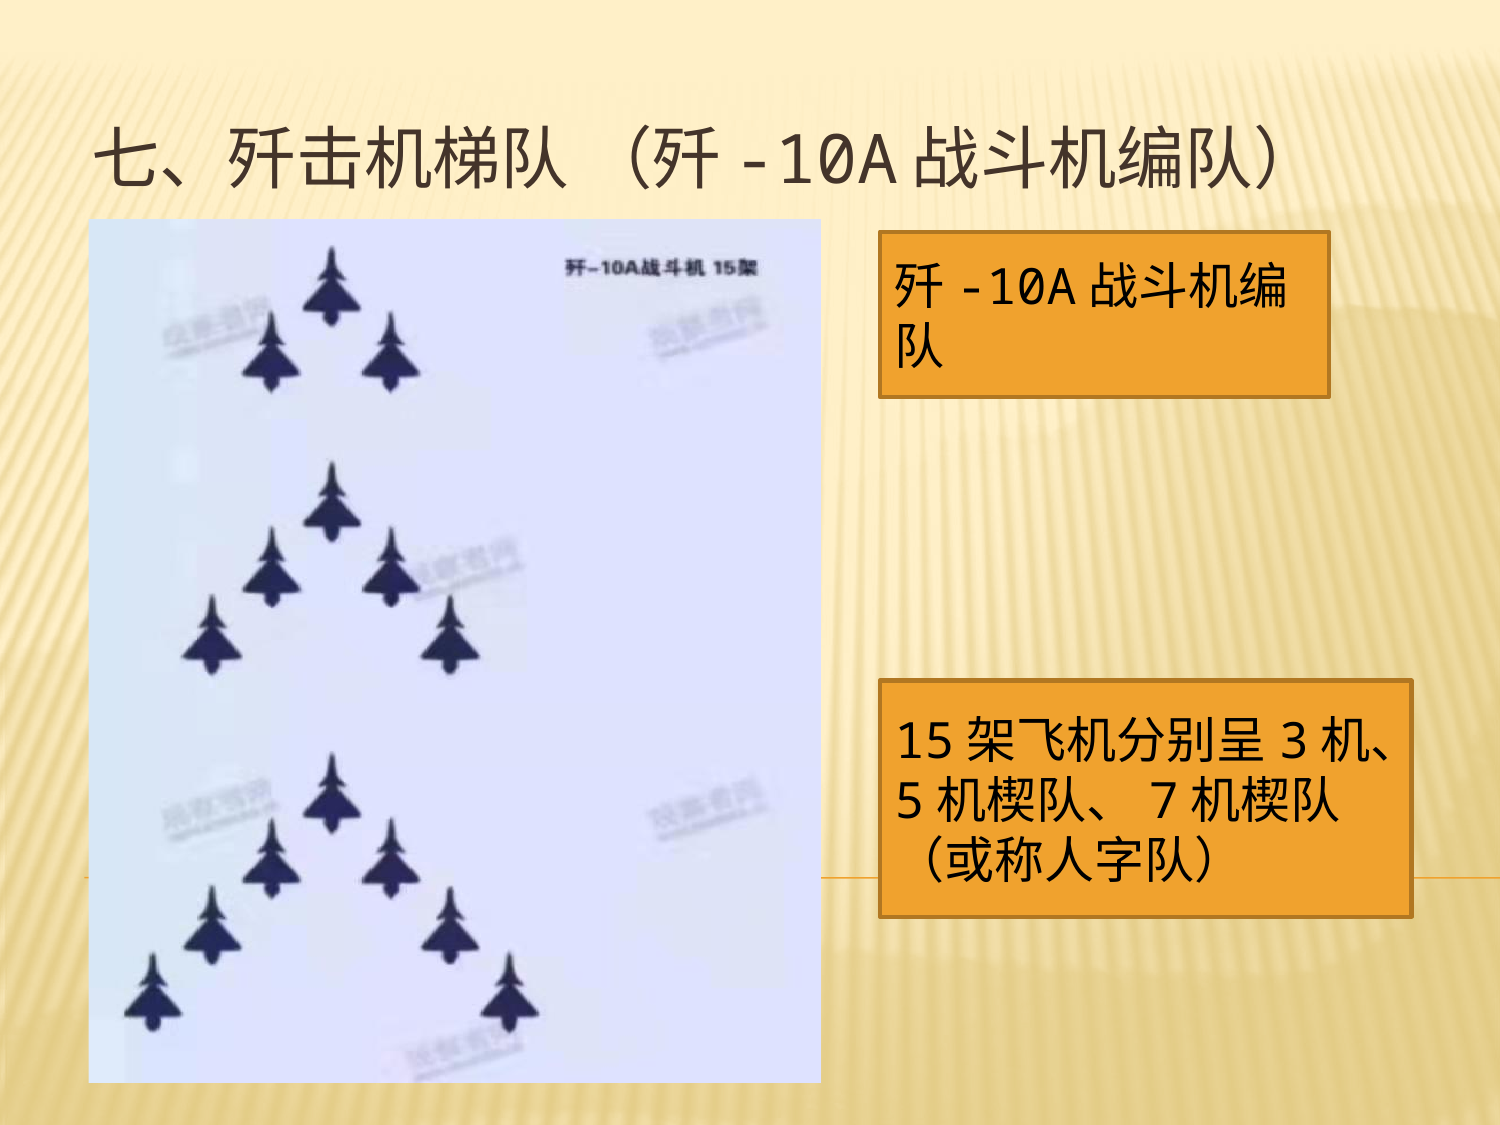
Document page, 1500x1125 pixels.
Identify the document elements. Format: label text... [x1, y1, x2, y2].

picture [88, 219, 822, 1083]
subtitle 七、歼击机梯队 （歼-10A战斗机编队） [76, 54, 1465, 205]
text_box 15架飞机分别呈3机、5机楔队、7机楔队（或称人字队） [878, 678, 1414, 919]
text_box 歼-10A战斗机编队 [878, 230, 1331, 399]
